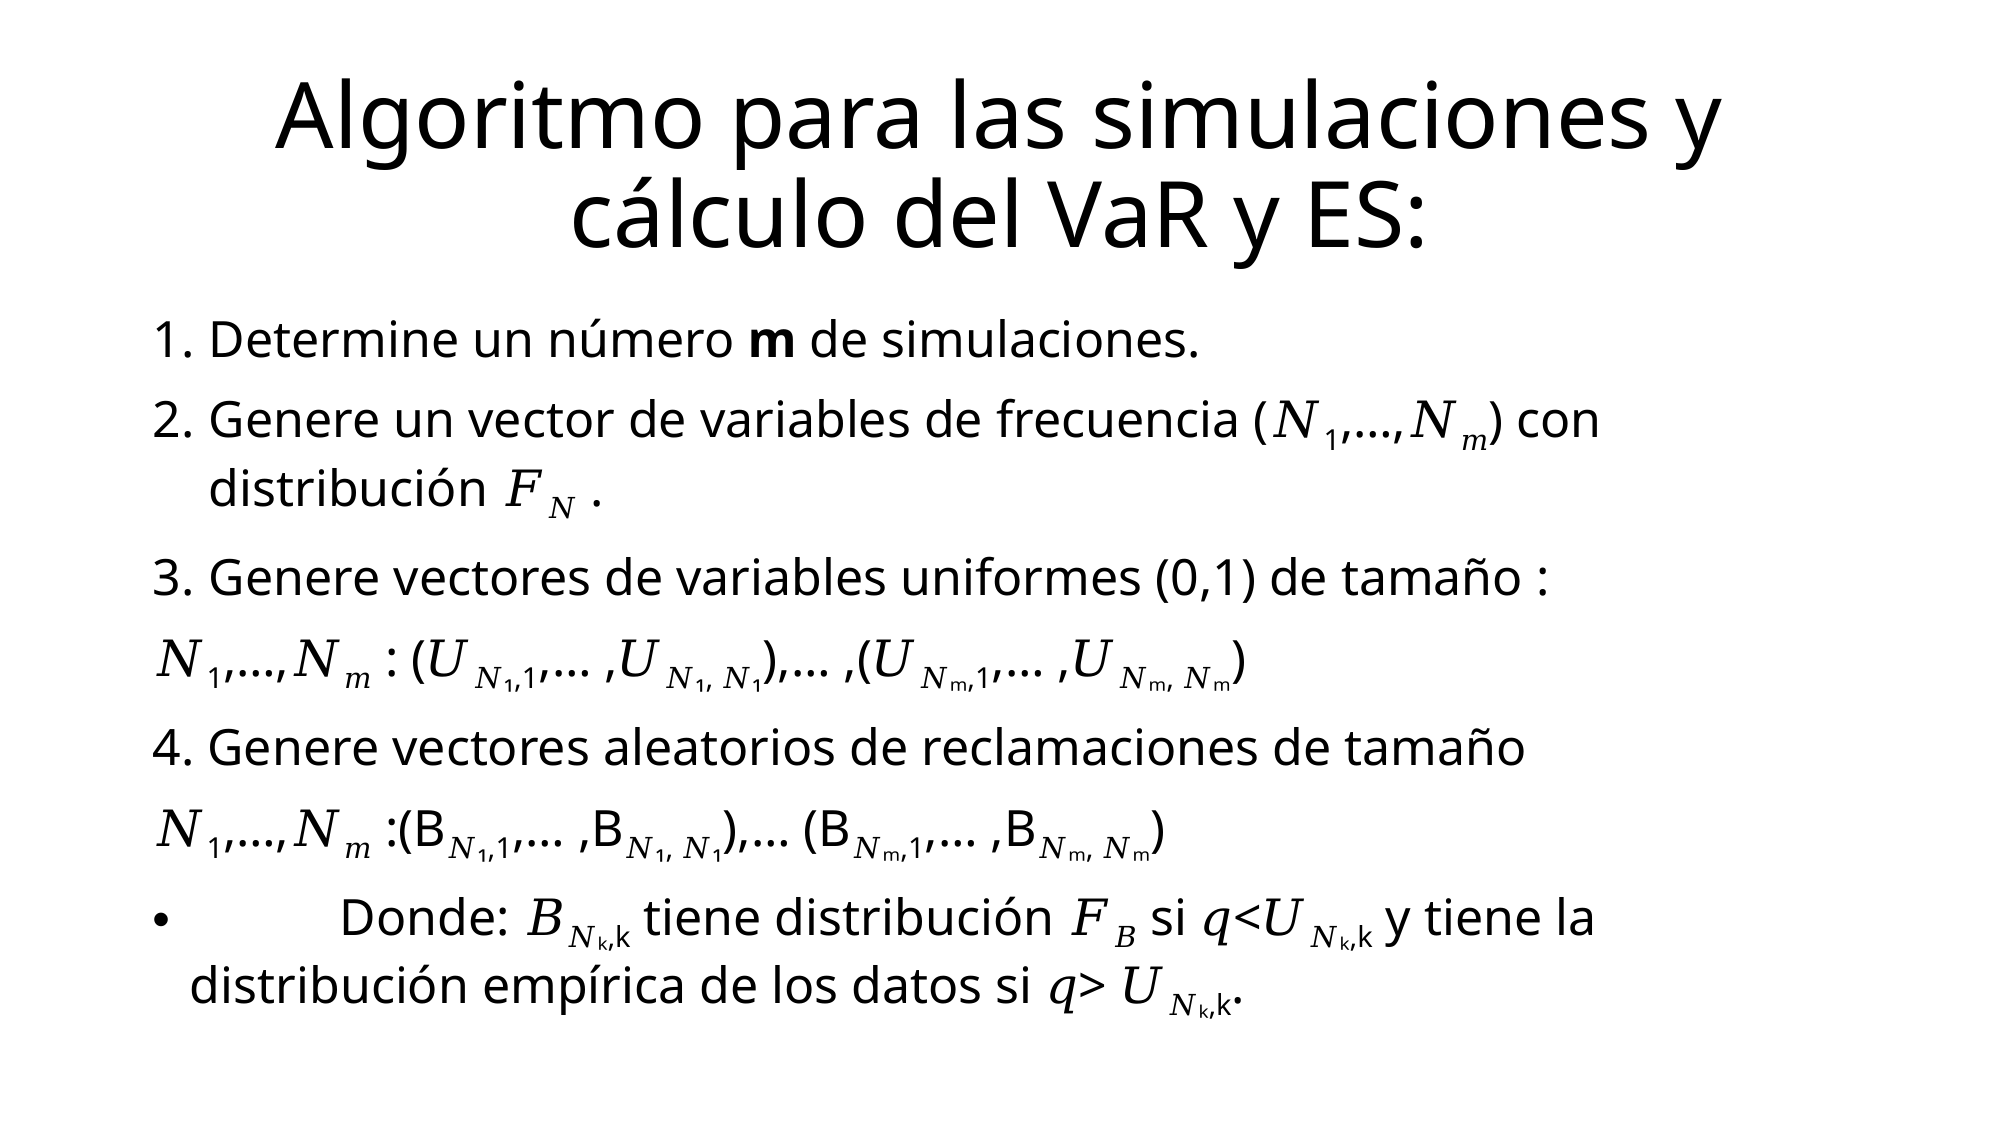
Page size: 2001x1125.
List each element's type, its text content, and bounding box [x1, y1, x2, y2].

title Algoritmo para las simulaciones y cálculo del VaR y ES: [137, 59, 1863, 278]
list Determine un número m de simulaciones. Genere un vector de variables de frecuencia (𝑁1,…,𝑁𝑚) con distribución 𝐹𝑁 . Genere vectores de variables uniformes (0,1) de tamaño : 𝑁1,…,𝑁𝑚 : (𝑈𝑁₁,1,… ,𝑈𝑁₁, 𝑁₁),… ,(𝑈𝑁ₘ,1,… ,𝑈𝑁ₘ, 𝑁ₘ) 4. Genere vectores aleatorios de reclamaciones de tamaño 𝑁1,…,𝑁𝑚 :(B𝑁₁,1,… ,B𝑁₁, 𝑁₁),… (B𝑁ₘ,1,… ,B𝑁ₘ, 𝑁ₘ) Donde: 𝐵𝑁ₖ,k tiene distribución 𝐹𝐵 si 𝑞<𝑈𝑁ₖ,k y tiene la distribución empírica de los datos si 𝑞> 𝑈𝑁ₖ,k. [137, 299, 1863, 1014]
